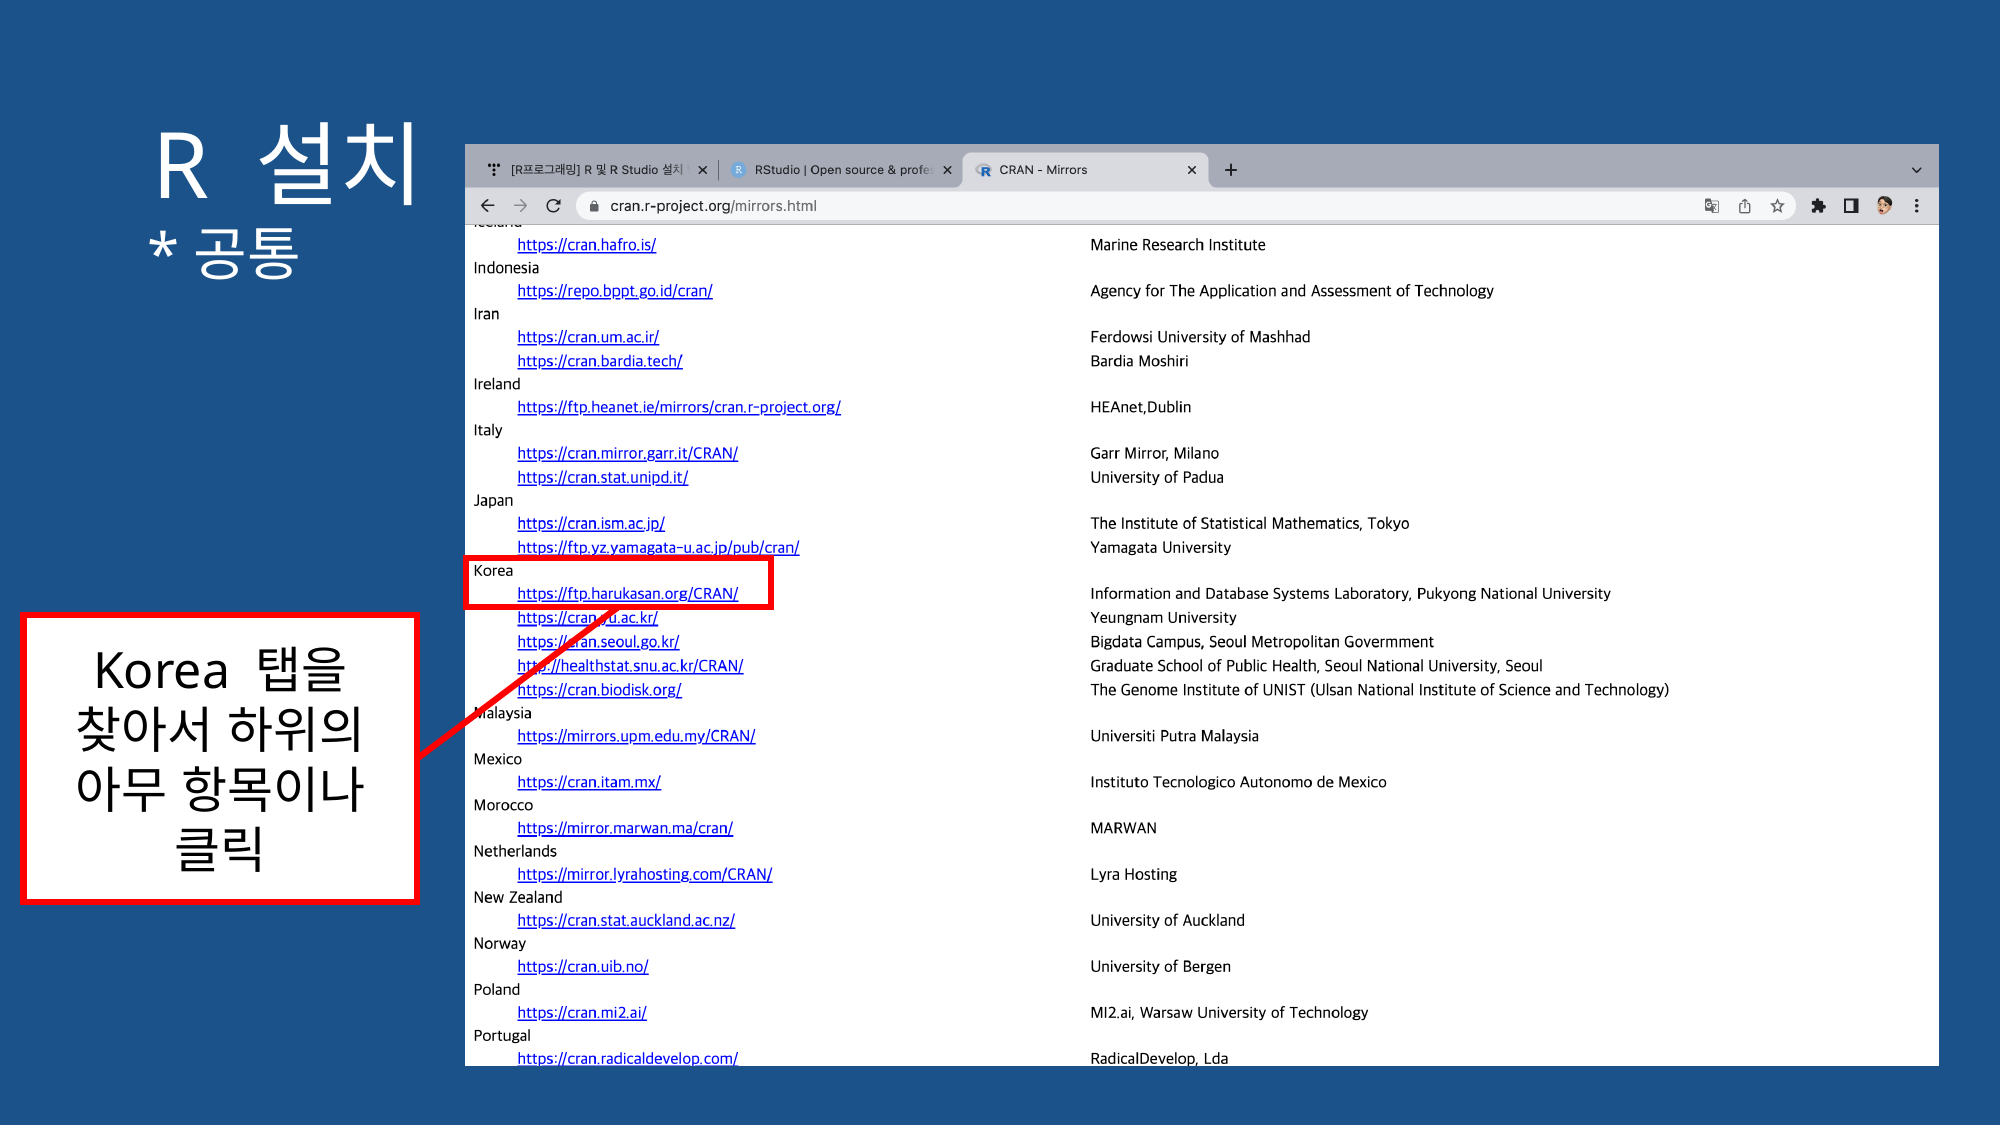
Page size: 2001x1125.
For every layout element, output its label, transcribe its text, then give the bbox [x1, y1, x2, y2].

text_box Korea 탭을 찾아서 하위의 아무 항목이나 클릭 [22, 614, 418, 903]
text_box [417, 606, 619, 759]
text_box *공통 [132, 209, 465, 295]
title R 설치 [137, 59, 1863, 209]
picture [465, 144, 1939, 1066]
